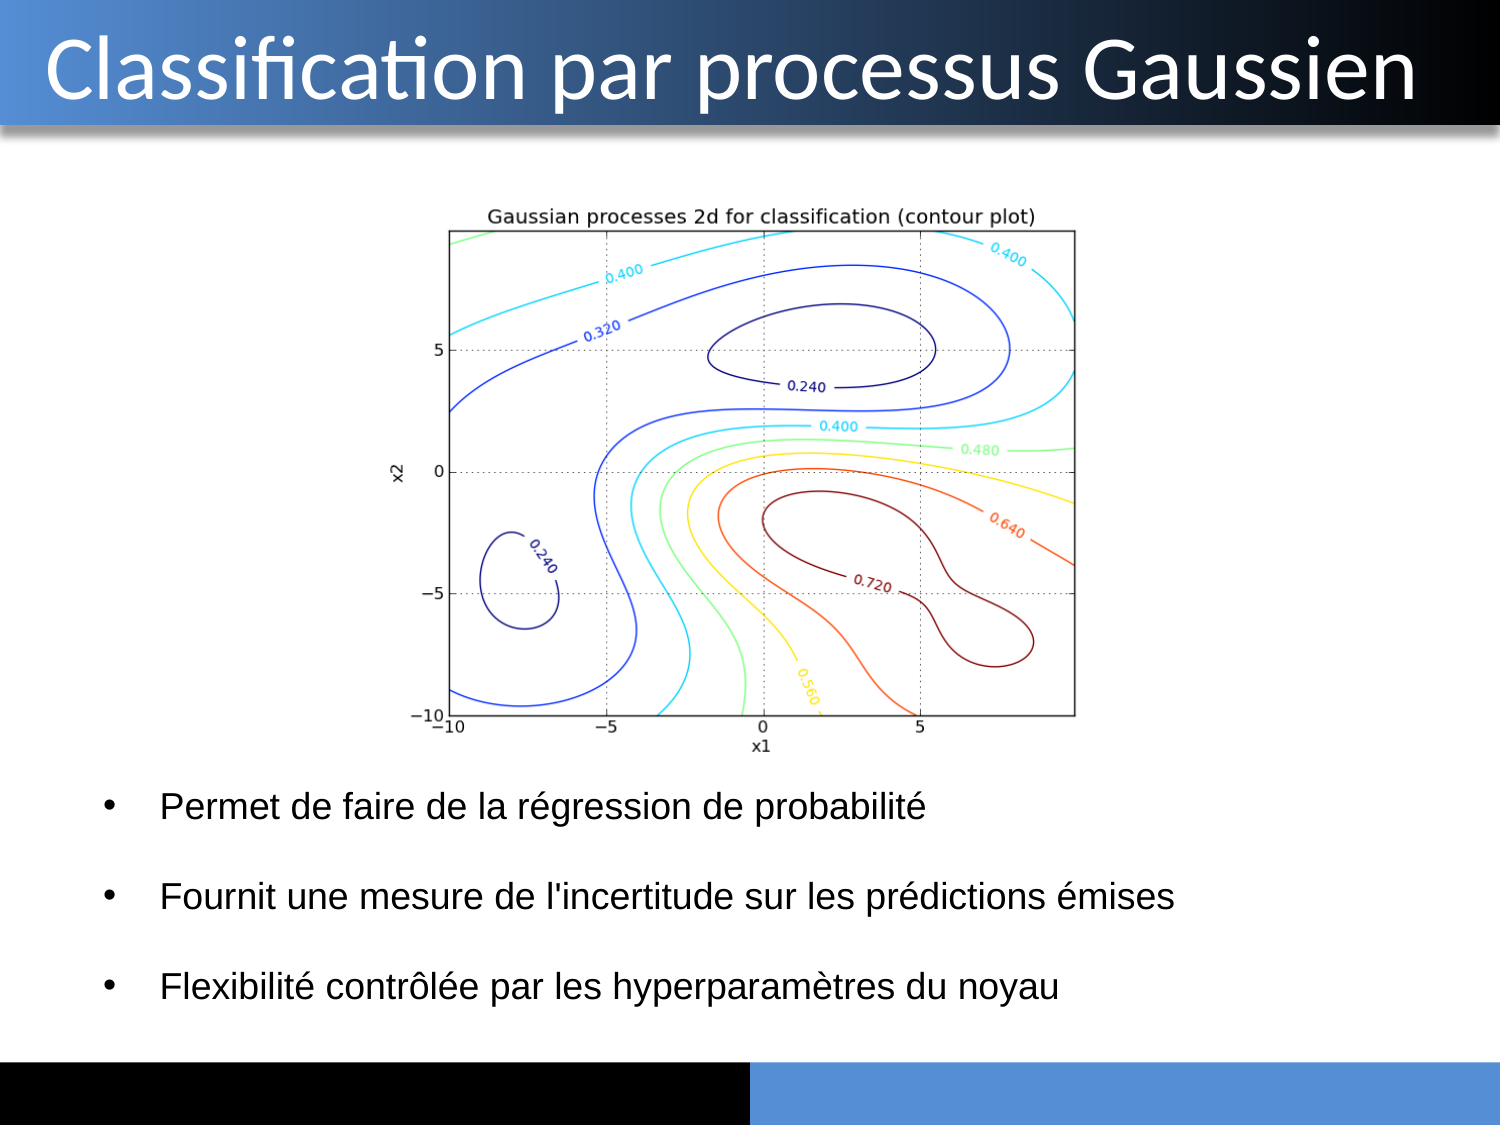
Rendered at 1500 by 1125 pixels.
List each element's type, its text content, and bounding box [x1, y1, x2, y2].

text_box Permet de faire de la régression de probabilité Fournit une mesure de l'incertitude sur les prédictions émises Flexibilité contrôlée par les hyperparamètres du noyau [88, 774, 1229, 1060]
title Classification par processus Gaussien [0, 0, 1463, 126]
picture [348, 170, 1155, 776]
